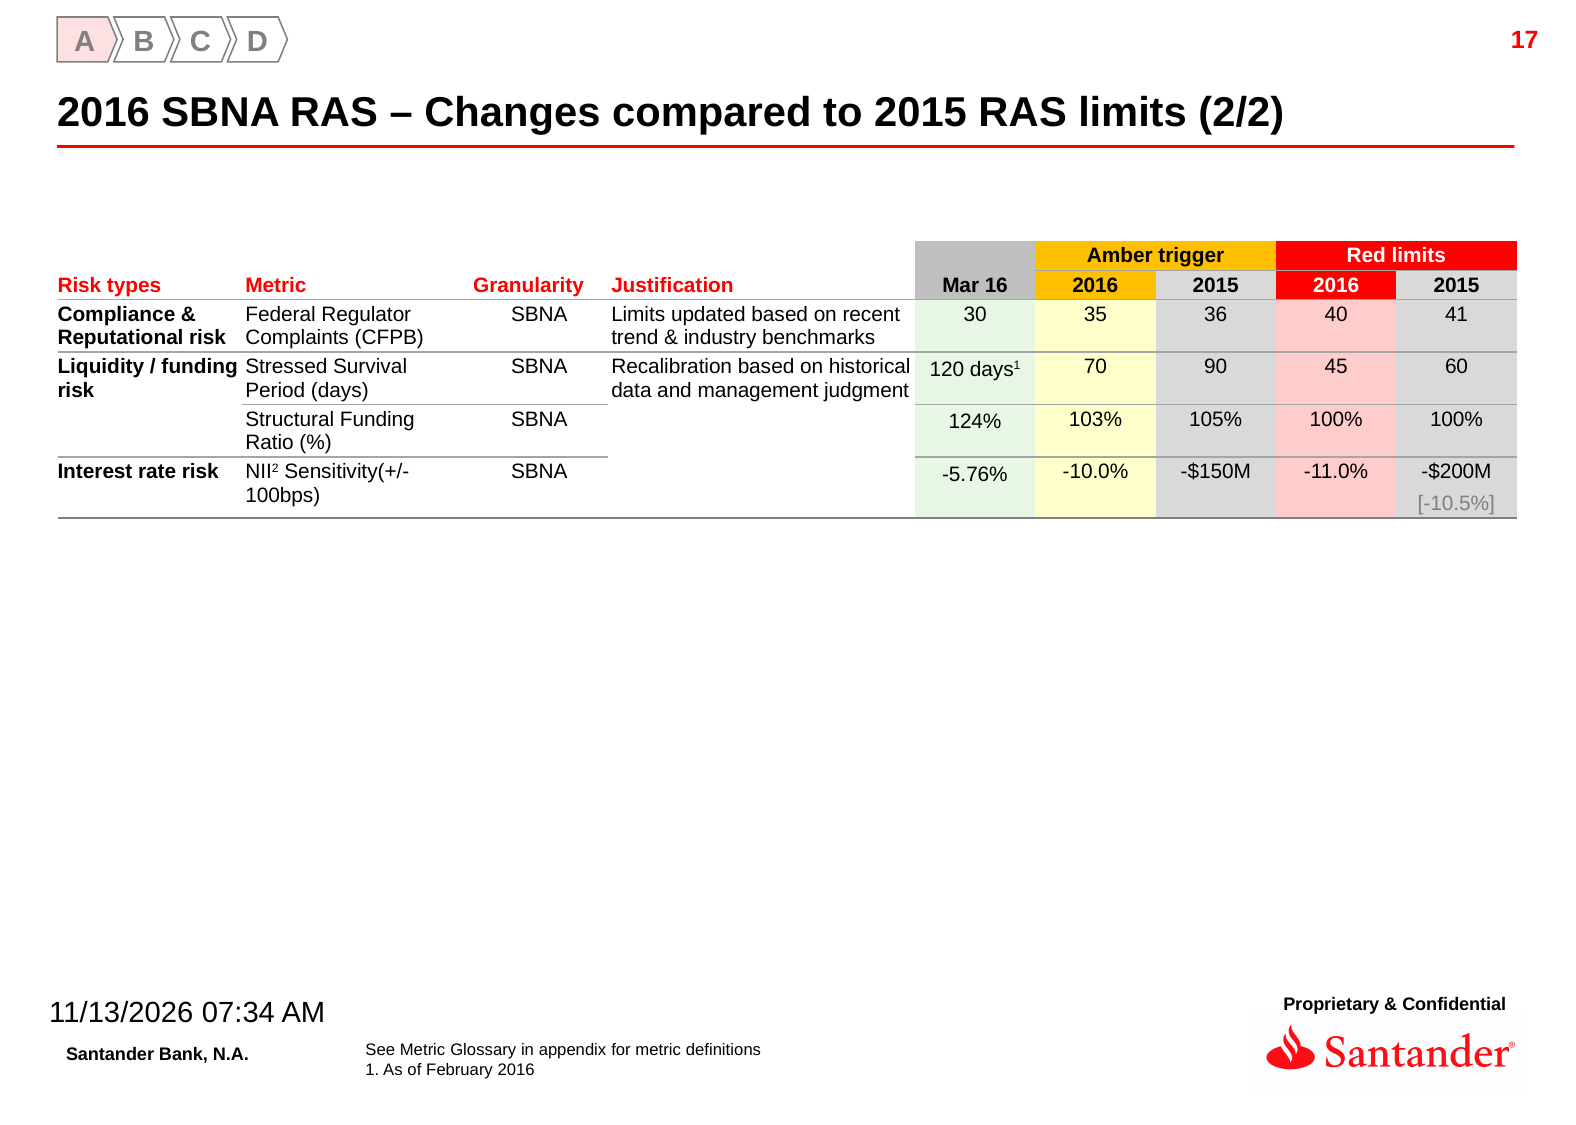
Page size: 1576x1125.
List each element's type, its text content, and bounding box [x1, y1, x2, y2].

table_cell -$200M [-10.5%] [1396, 458, 1517, 517]
table_cell SBNA [470, 353, 608, 404]
picture [1247, 1011, 1528, 1094]
table_cell 120 days1 [915, 353, 1035, 404]
table_cell Liquidity / funding risk [58, 353, 242, 456]
table_header Risk types [58, 241, 242, 299]
table_cell 124% [915, 405, 1035, 456]
table_header Granularity [470, 241, 608, 299]
table_cell 35 [1035, 300, 1156, 351]
table_cell -5.76% [915, 458, 1035, 517]
table_cell -10.0% [1035, 458, 1156, 517]
list 2016 SBNA RAS – Changes compared to 2015 RAS limits (2/2) [57, 74, 1479, 146]
table_cell Recalibration based on historical data and management judgment [608, 353, 915, 517]
table_cell SBNA [470, 458, 608, 517]
table_cell 100% [1276, 405, 1396, 456]
table_cell 105% [1156, 405, 1276, 456]
table_cell 45 [1276, 353, 1396, 404]
table_cell 30 [915, 300, 1035, 351]
table_cell 90 [1156, 353, 1276, 404]
table_cell 103% [1035, 405, 1156, 456]
table_header Justification [608, 241, 915, 299]
text_box See Metric Glossary in appendix for metric definitions 1. As of February 2016 [365, 1038, 1186, 1079]
table_cell 70 [1035, 353, 1156, 404]
table_cell 2015 [1156, 271, 1276, 299]
table_cell Stressed Survival Period (days) [242, 353, 470, 404]
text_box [56, 16, 288, 63]
table_cell 2016 [1035, 271, 1156, 299]
table_header Amber trigger [1035, 241, 1276, 270]
table_cell NII2 Sensitivity(+/- 100bps) [242, 458, 470, 517]
table_cell SBNA [470, 405, 608, 456]
table_cell 40 [1276, 300, 1396, 351]
table_cell Limits updated based on recent trend & industry benchmarks [608, 300, 915, 351]
table_cell 100% [1396, 405, 1517, 456]
table_cell SBNA [470, 300, 608, 351]
table_header Metric [242, 241, 470, 299]
table_header Mar 16 [915, 241, 1035, 299]
table_header Red limits [1276, 241, 1517, 270]
table_cell -11.0% [1276, 458, 1396, 517]
table_cell 2015 [1396, 271, 1517, 299]
table_cell -$150M [1156, 458, 1276, 517]
table_cell Structural Funding Ratio (%) [242, 405, 470, 456]
table_cell 36 [1156, 300, 1276, 351]
table_cell Compliance & Reputational risk [58, 300, 242, 351]
table_cell 41 [1396, 300, 1517, 351]
table_cell 60 [1396, 353, 1517, 404]
table_cell Federal Regulator Complaints (CFPB) [242, 300, 470, 351]
table_cell 2016 [1276, 271, 1396, 299]
table_cell Interest rate risk [58, 458, 242, 517]
